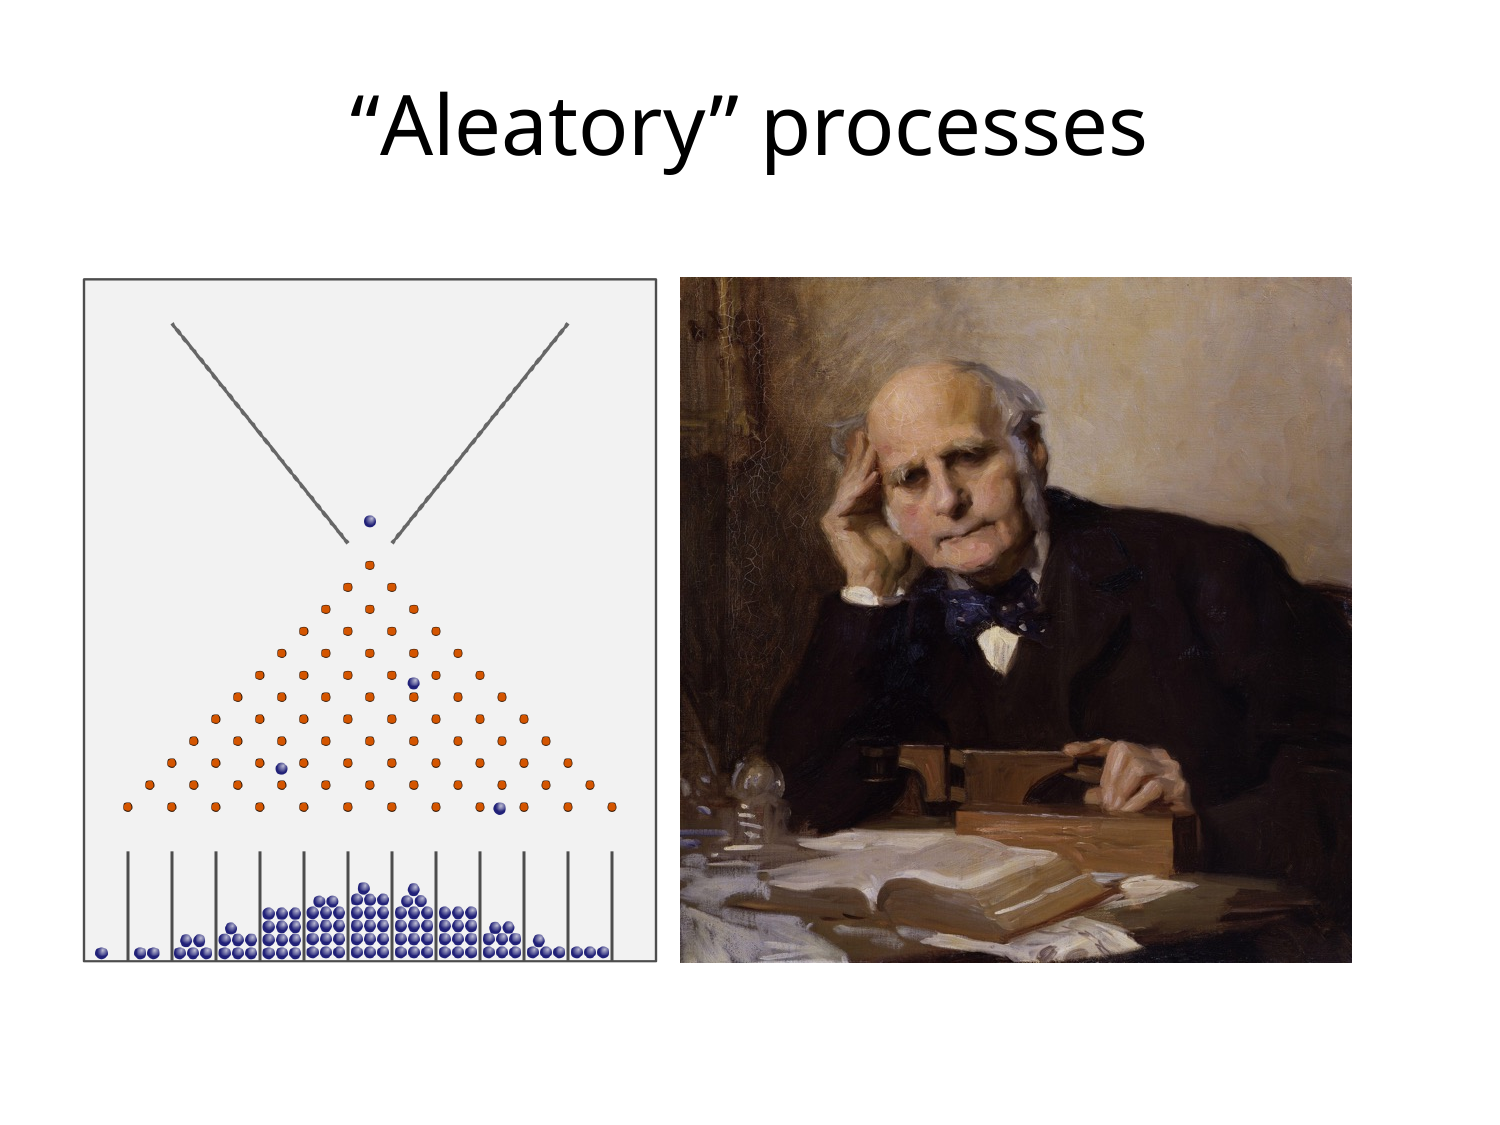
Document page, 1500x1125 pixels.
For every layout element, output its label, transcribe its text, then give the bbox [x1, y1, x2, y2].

picture [79, 277, 660, 963]
picture [680, 277, 1352, 963]
title “Aleatory” processes [103, 59, 1397, 198]
